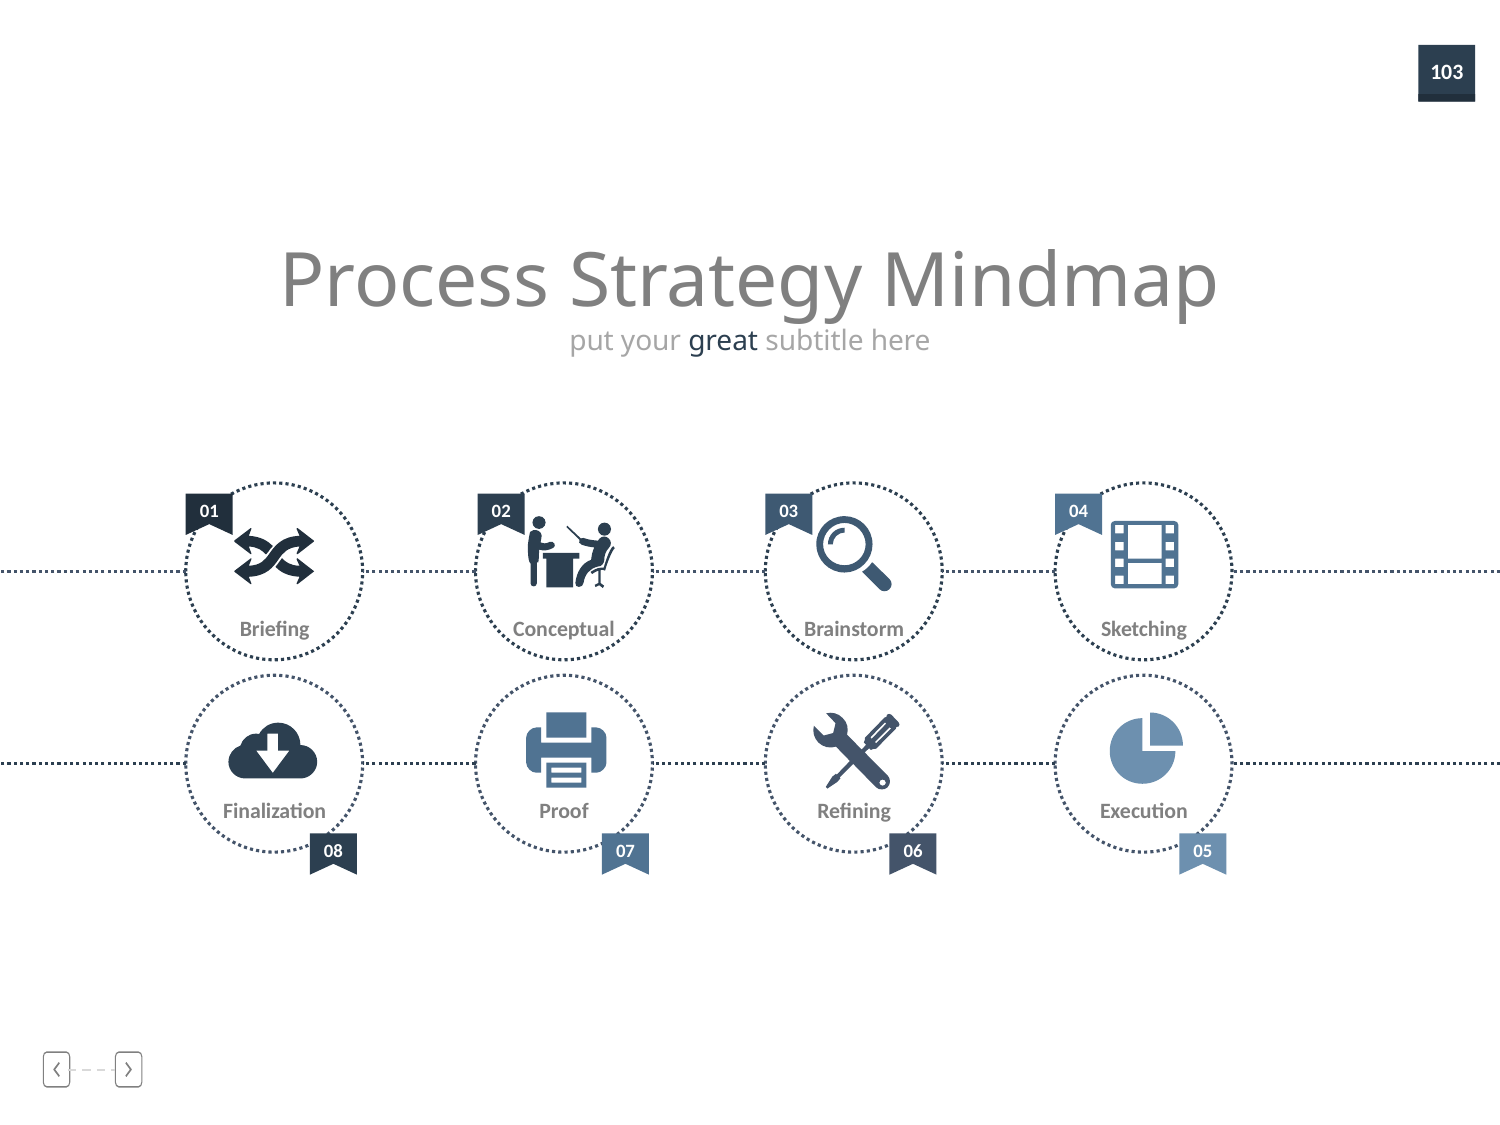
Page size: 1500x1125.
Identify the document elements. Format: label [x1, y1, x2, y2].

text_box [264, 224, 1236, 364]
text_box [0, 481, 1500, 661]
text_box [0, 674, 1500, 875]
